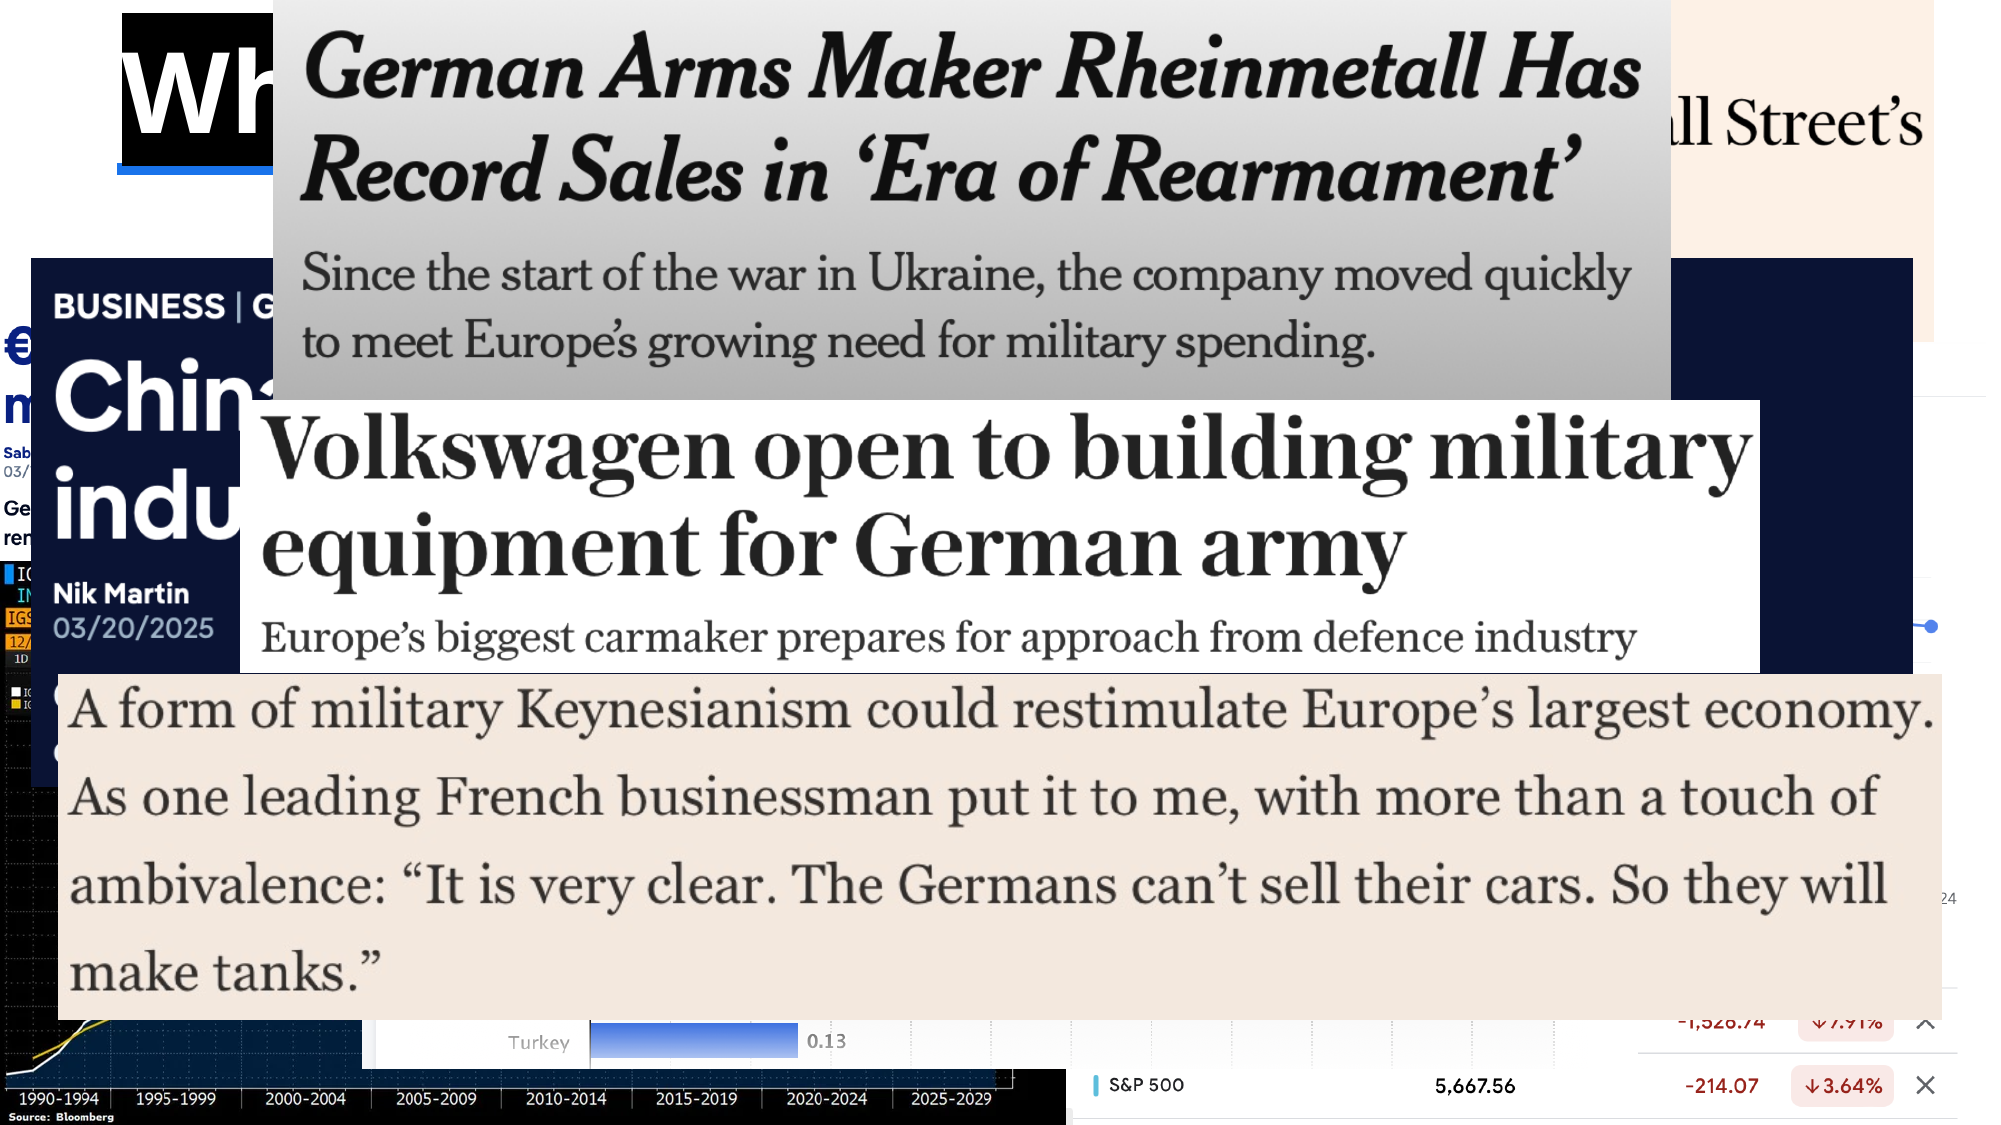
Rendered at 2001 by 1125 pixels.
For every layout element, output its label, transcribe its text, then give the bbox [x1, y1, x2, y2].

picture [0, 0, 1986, 1125]
title Why? [106, 13, 273, 194]
